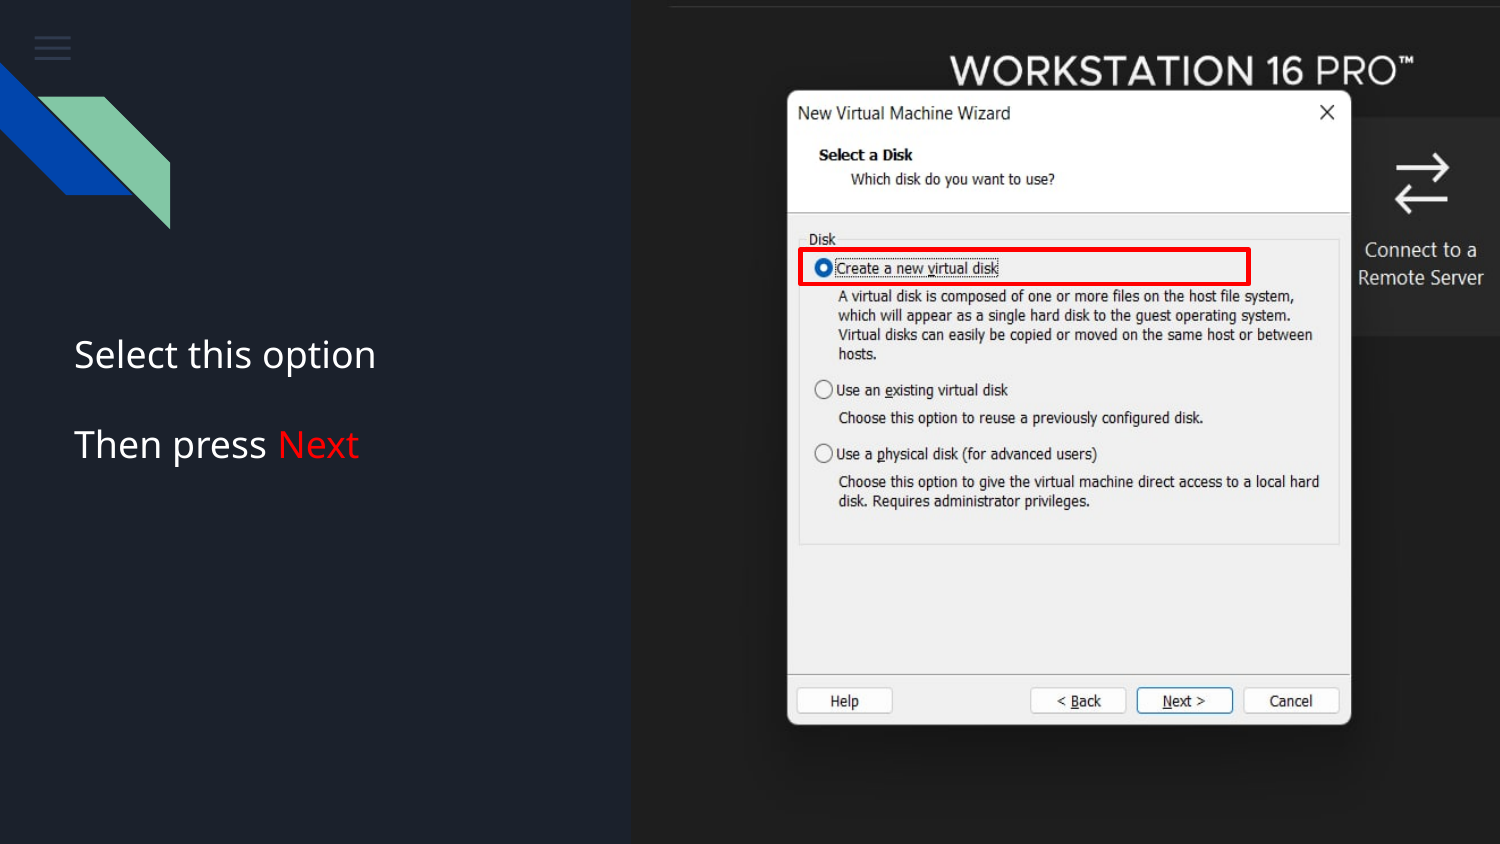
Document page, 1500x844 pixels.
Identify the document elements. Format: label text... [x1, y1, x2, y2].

title Select this option Then press Next [59, 315, 438, 611]
picture [631, 0, 1500, 844]
